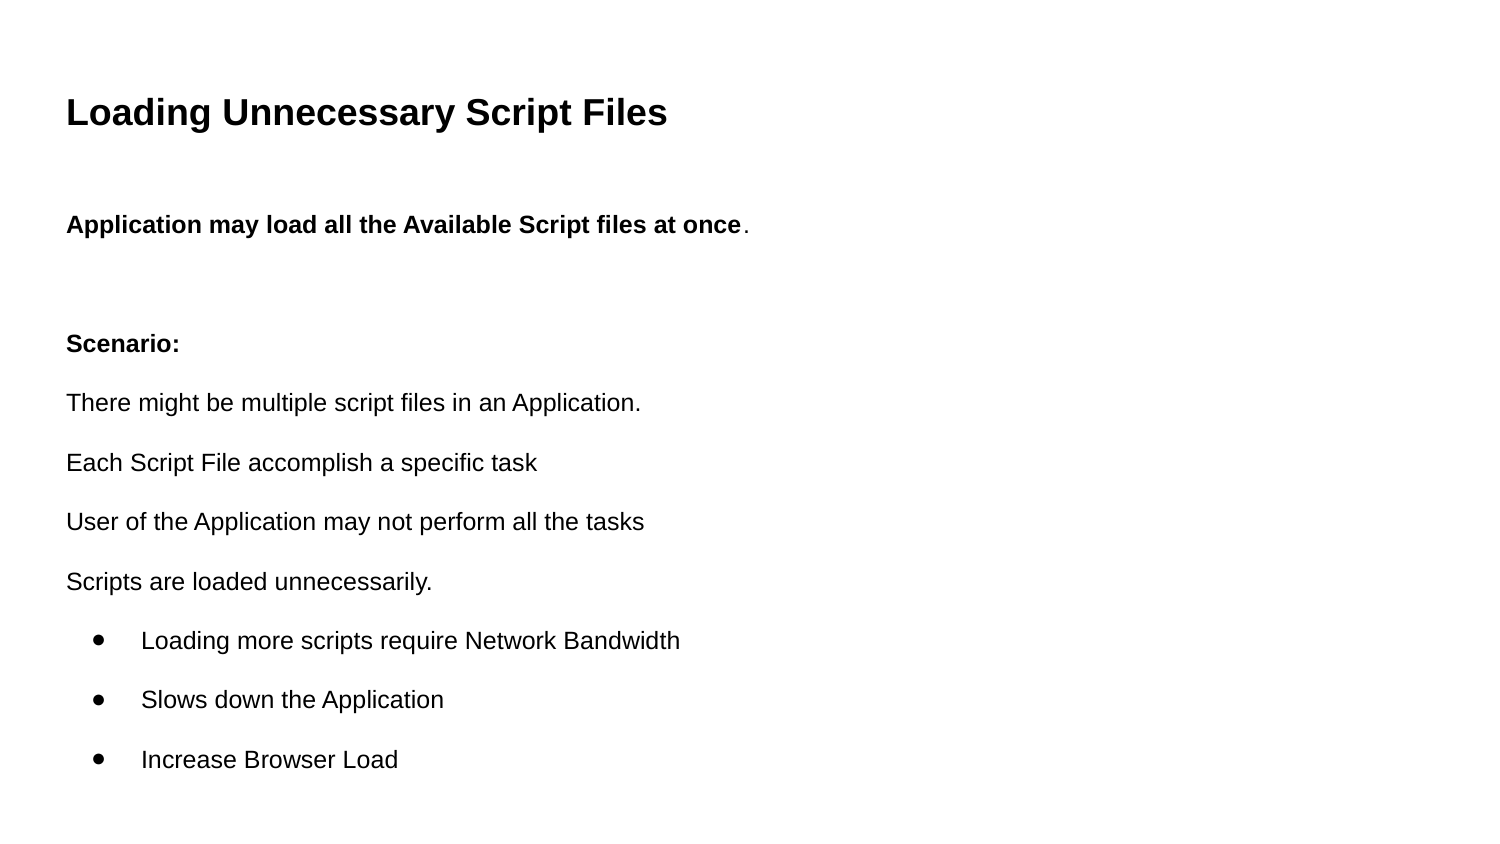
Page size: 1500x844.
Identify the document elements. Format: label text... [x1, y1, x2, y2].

list Application may load all the Available Script files at once. Scenario: There might be multiple script files in an Application. Each Script File accomplish a specific task User of the Application may not perform all the tasks Scripts are loaded unnecessarily. Loading more scripts require Network Bandwidth Slows down the Application Increase Browser Load [51, 189, 1449, 821]
title Loading Unnecessary Script Files [51, 72, 1449, 167]
